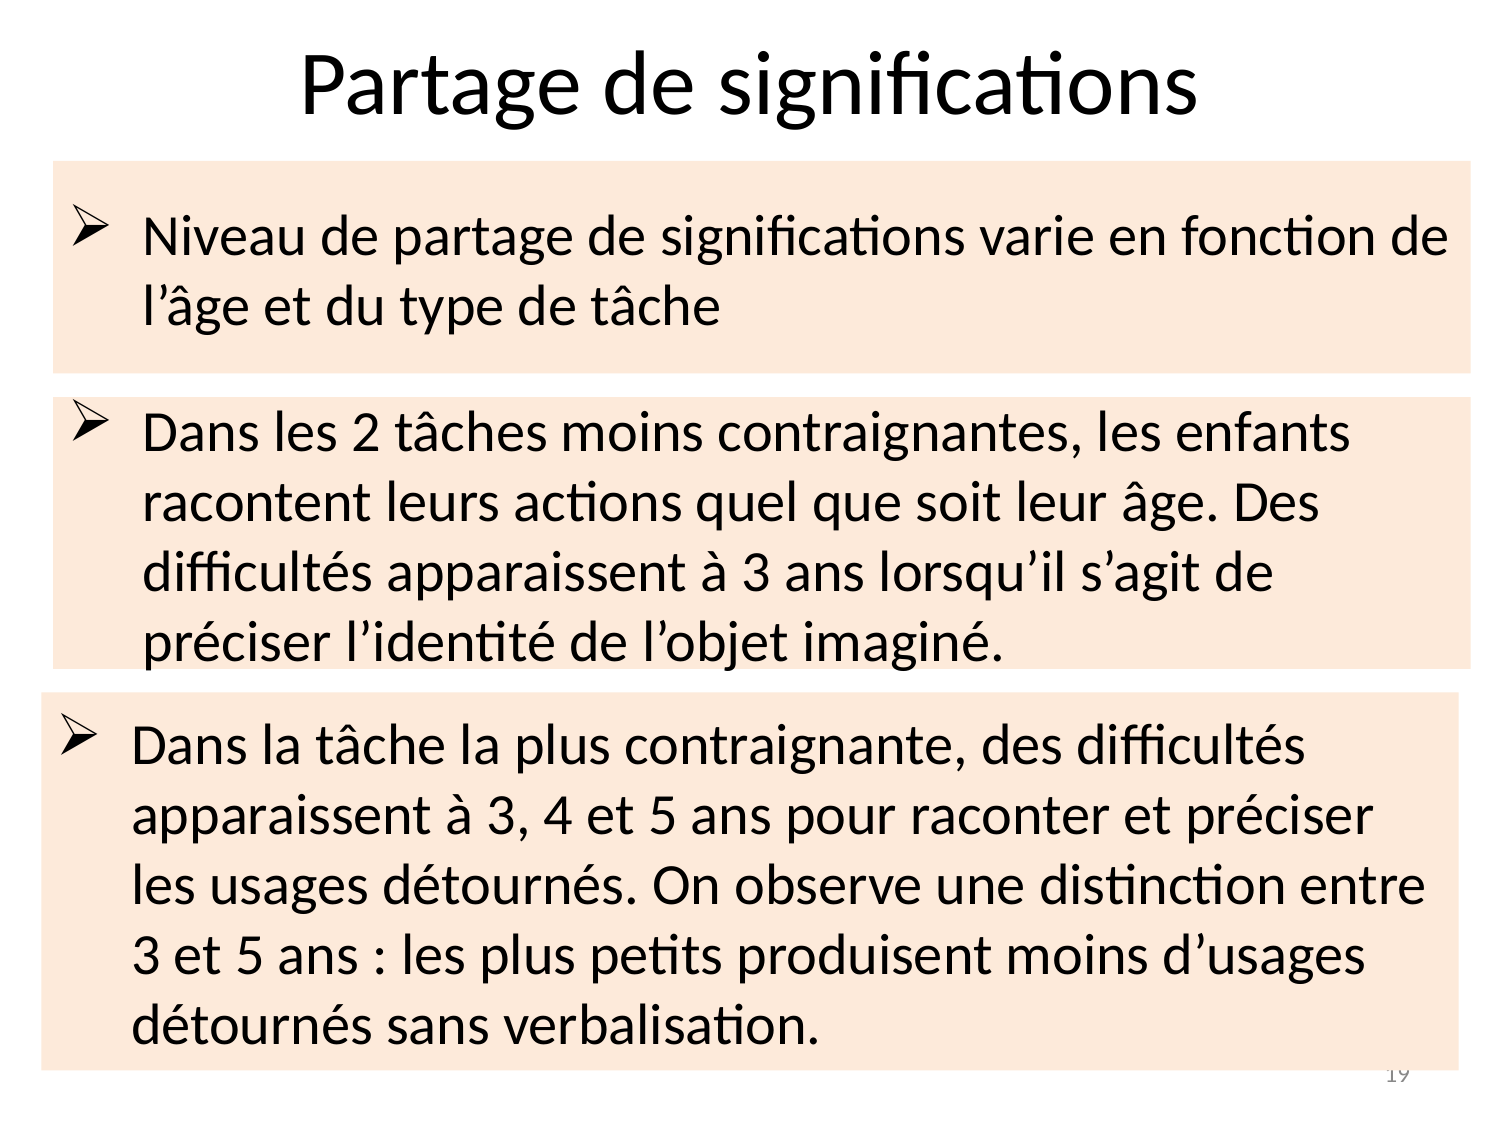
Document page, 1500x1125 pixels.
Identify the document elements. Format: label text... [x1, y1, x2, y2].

title Partage de significations [75, 0, 1425, 159]
slide_number 19 [1074, 1072, 1425, 1103]
text_box Dans les 2 tâches moins contraignantes, les enfants racontent leurs actions quel que soit leur âge. Des difficultés apparaissent à 3 ans lorsqu’il s’agit de préciser l’identité de l’objet imaginé. [51, 395, 1473, 671]
text_box Niveau de partage de significations varie en fonction de l’âge et du type de tâche [51, 159, 1473, 375]
text_box Dans la tâche la plus contraignante, des difficultés apparaissent à 3, 4 et 5 ans pour raconter et préciser les usages détournés. On observe une distinction entre 3 et 5 ans : les plus petits produisent moins d’usages détournés sans verbalisation. [39, 690, 1461, 1072]
